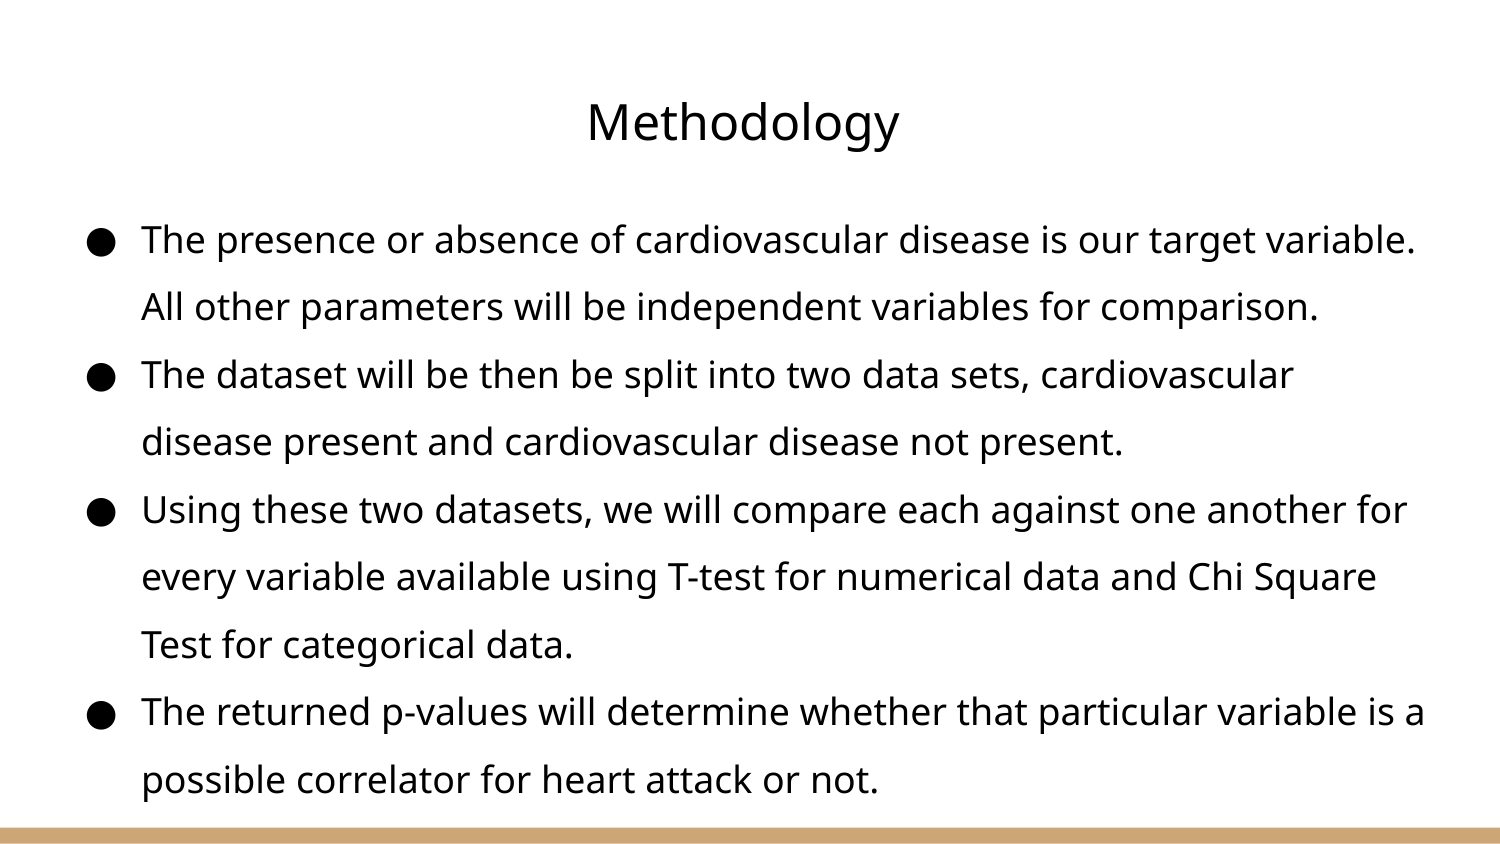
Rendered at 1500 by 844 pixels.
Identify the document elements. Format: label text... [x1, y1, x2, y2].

list The presence or absence of cardiovascular disease is our target variable. All other parameters will be independent variables for comparison. The dataset will be then be split into two data sets, cardiovascular disease present and cardiovascular disease not present. Using these two datasets, we will compare each against one another for every variable available using T-test for numerical data and Chi Square Test for categorical data. The returned p-values will determine whether that particular variable is a possible correlator for heart attack or not. [51, 178, 1449, 739]
title Methodology [51, 51, 1449, 178]
